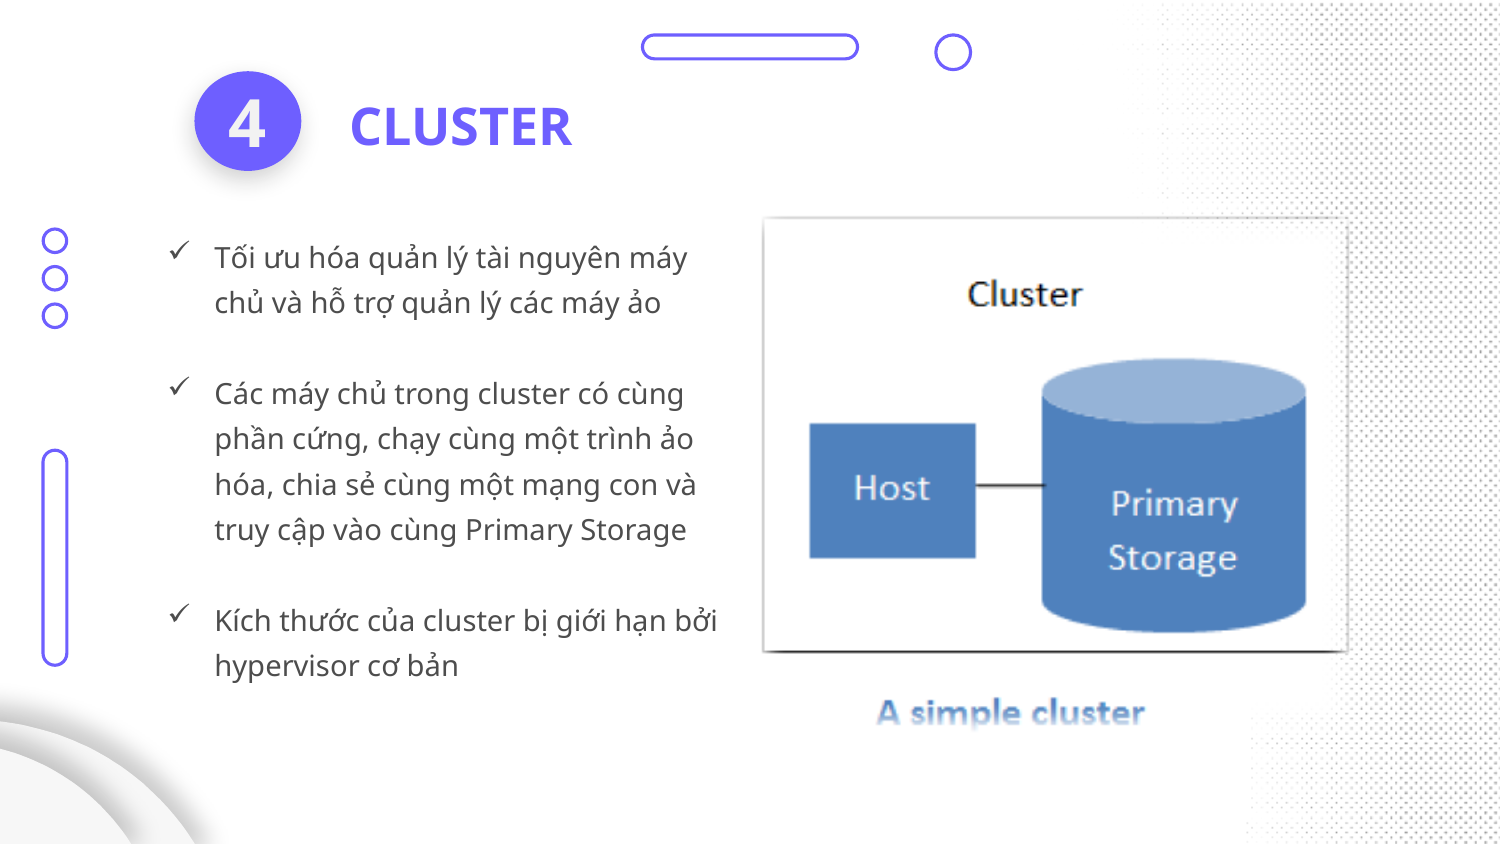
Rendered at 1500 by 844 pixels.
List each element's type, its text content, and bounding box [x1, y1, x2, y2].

text_box Tối ưu hóa quản lý tài nguyên máy chủ và hỗ trợ quản lý các máy ảo Các máy chủ trong cluster có cùng phần cứng, chạy cùng một trình ảo hóa, chia sẻ cùng một mạng con và truy cập vào cùng Primary Storage Kích thước của cluster bị giới hạn bởi hypervisor cơ bản [131, 207, 740, 704]
text_box 4 [194, 71, 302, 171]
title CLUSTER [334, 80, 793, 171]
picture [749, 207, 1358, 739]
